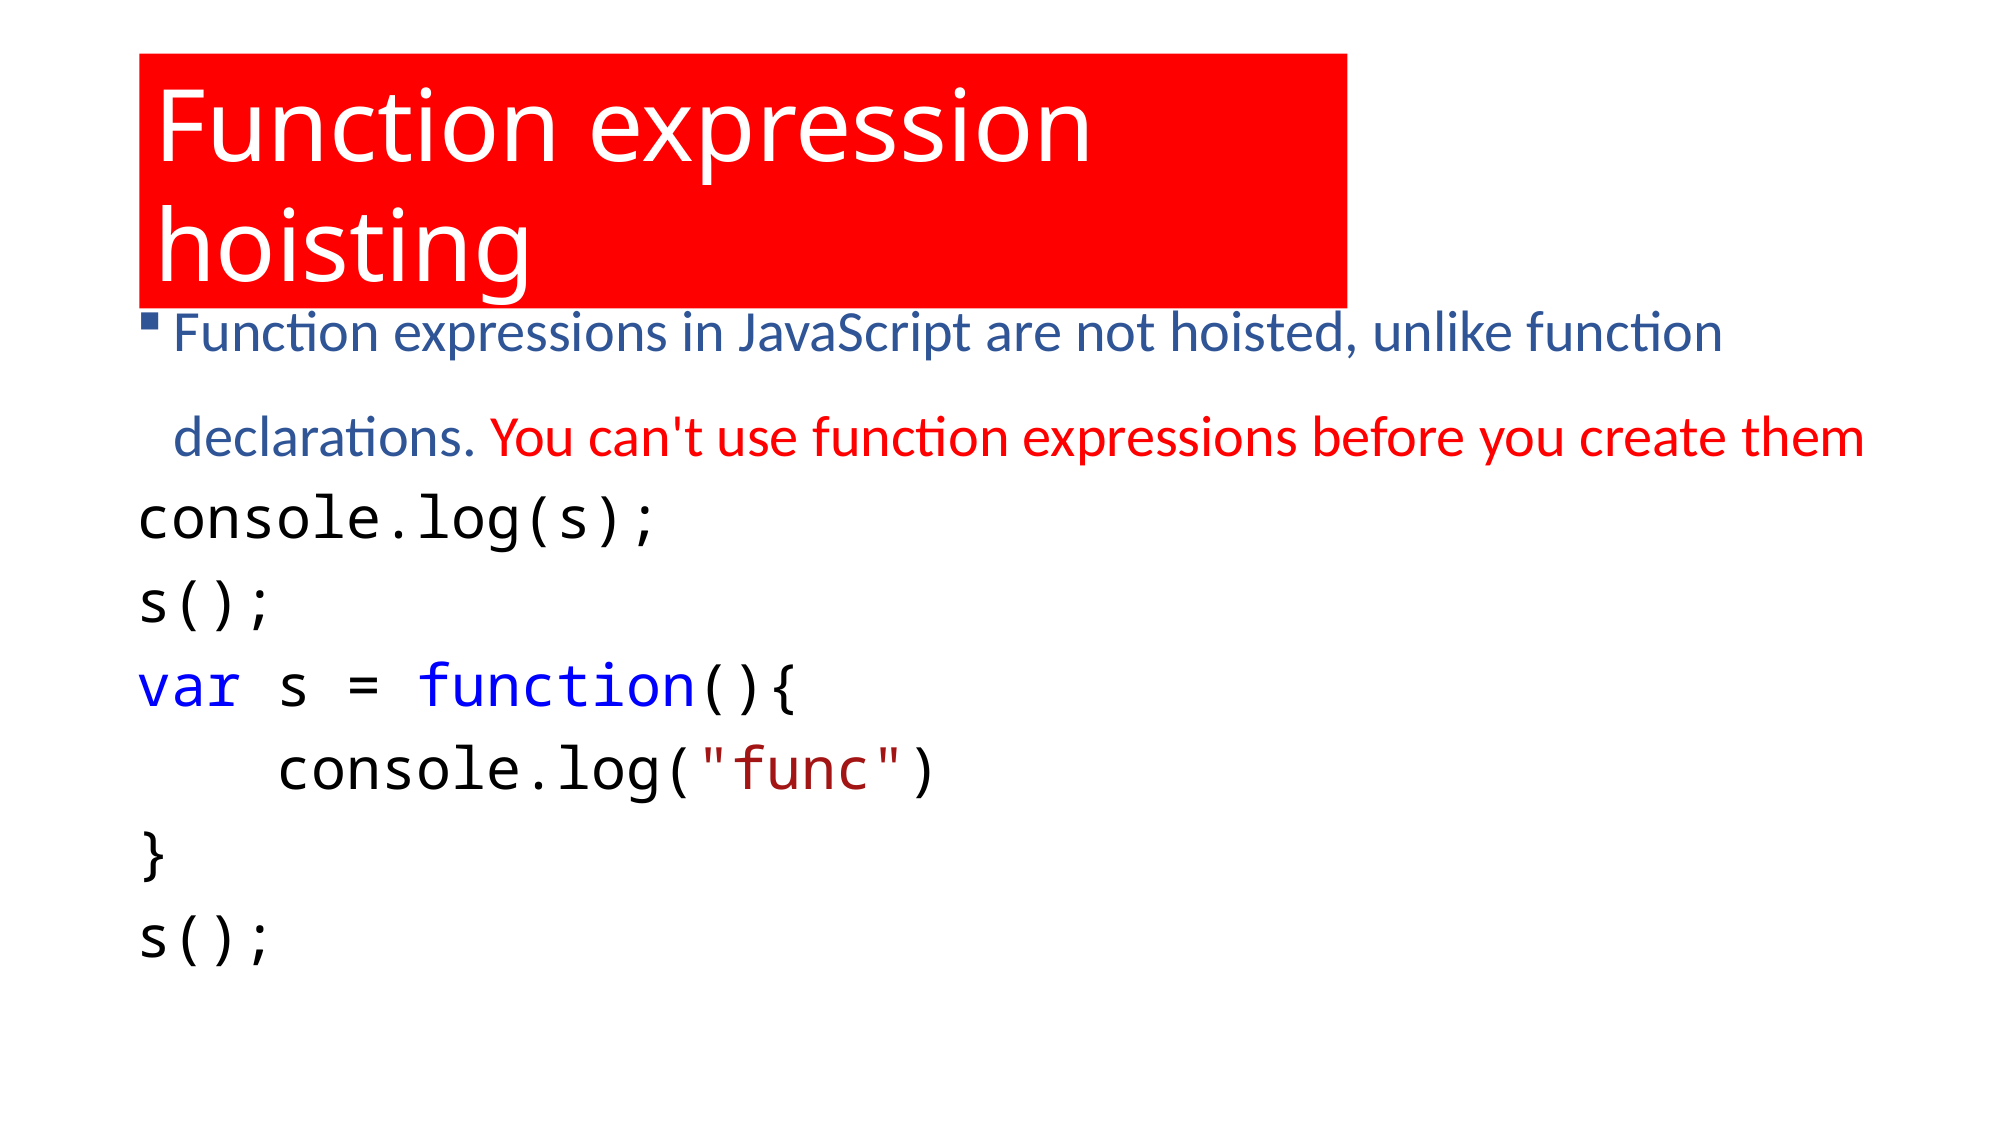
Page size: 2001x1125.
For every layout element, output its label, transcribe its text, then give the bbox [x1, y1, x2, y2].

text_box Function expression hoisting [139, 53, 1348, 309]
list Function expressions in JavaScript are not hoisted, unlike function declarations. You can't use function expressions before you create them console.log(s); s(); var s = function(){ console.log("func") } s(); [121, 250, 1910, 1059]
